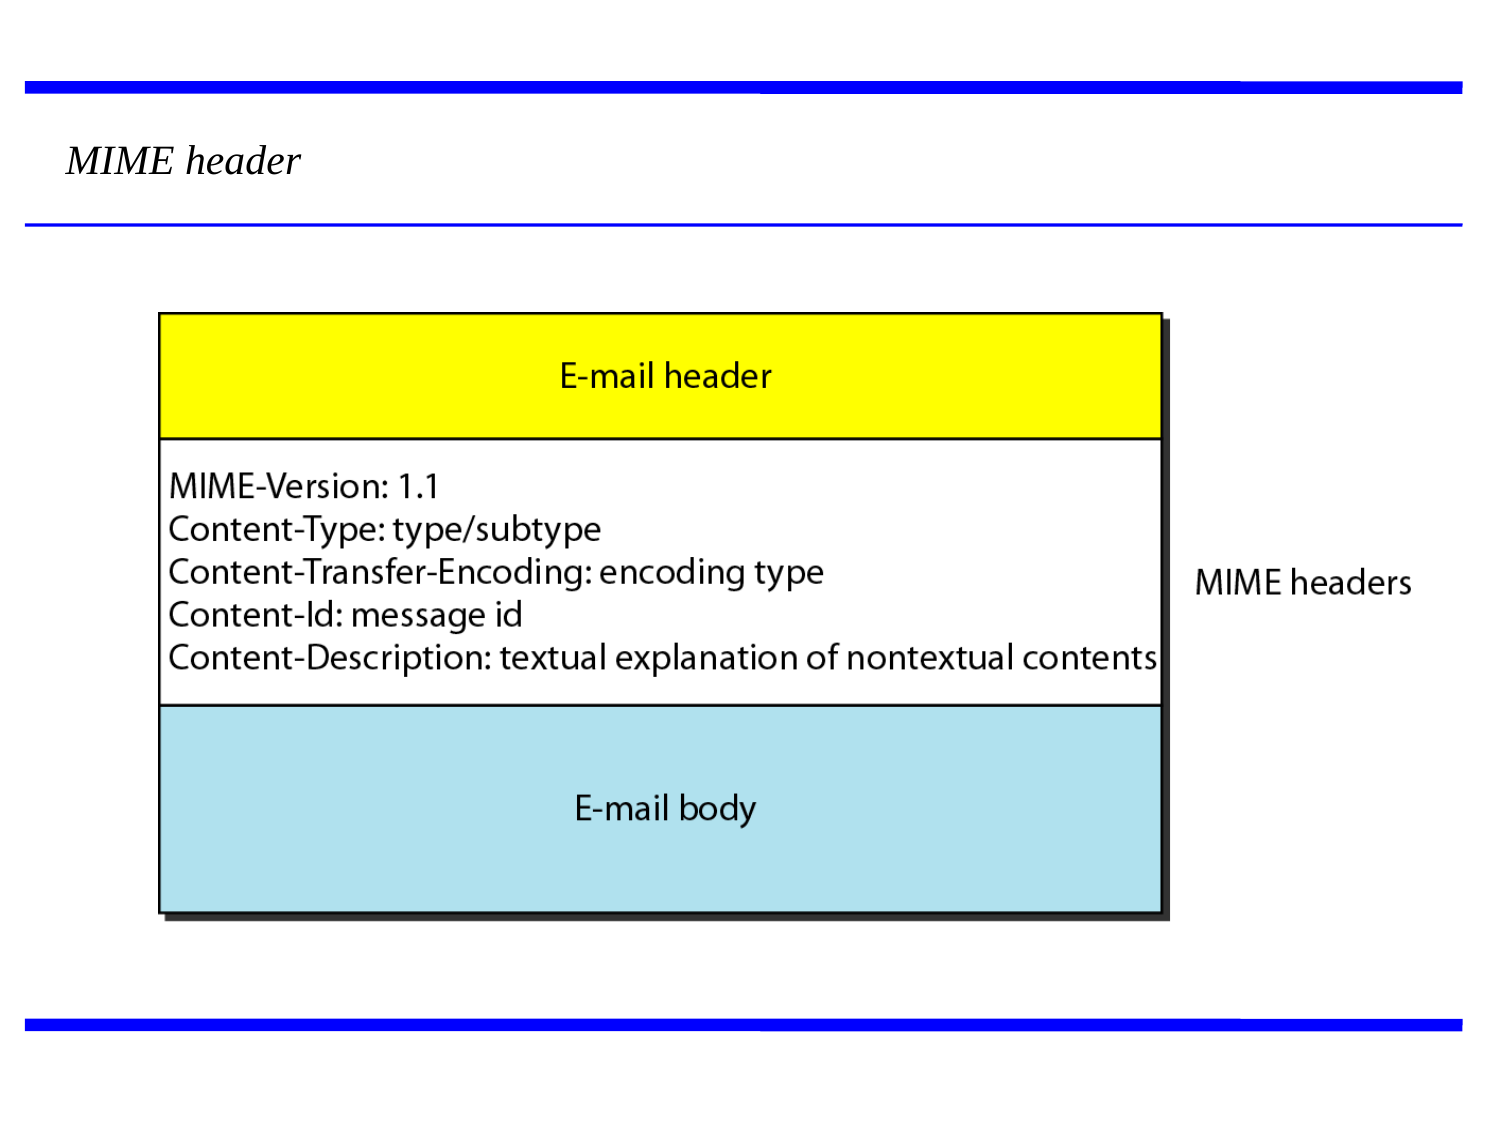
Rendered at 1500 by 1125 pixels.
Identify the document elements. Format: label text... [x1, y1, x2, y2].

text_box MIME header [50, 125, 317, 190]
picture [158, 312, 1413, 922]
